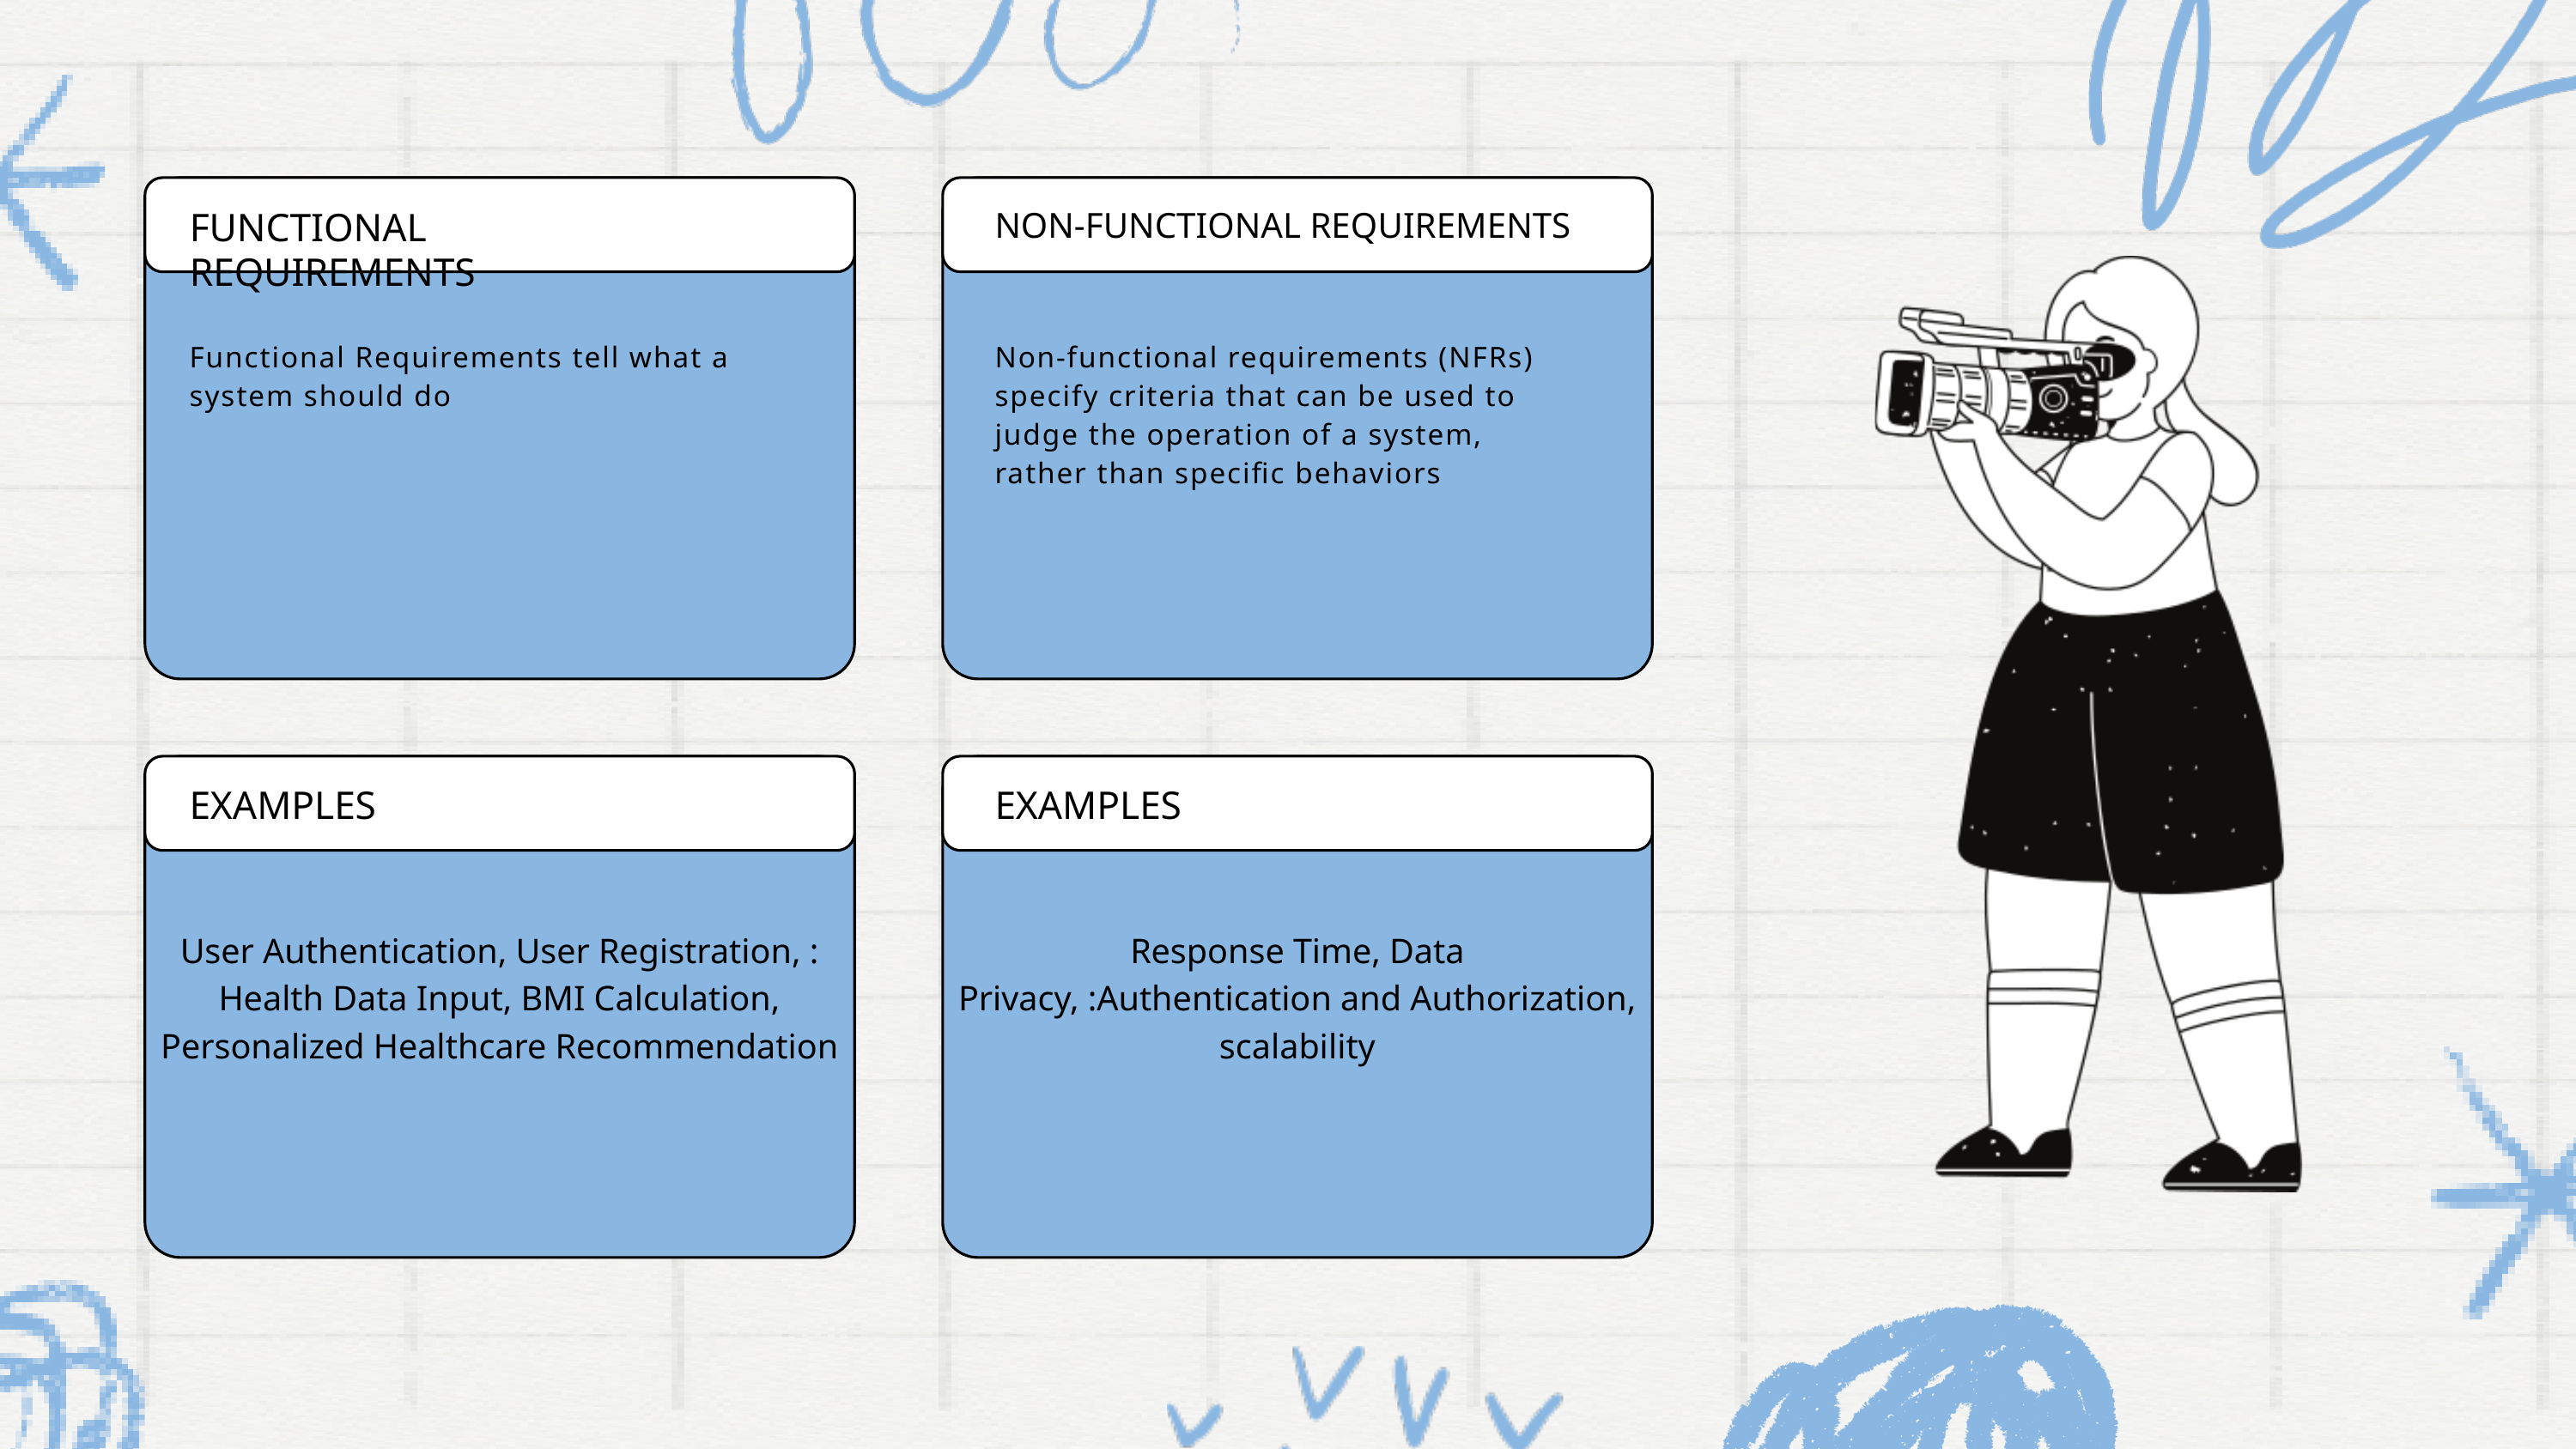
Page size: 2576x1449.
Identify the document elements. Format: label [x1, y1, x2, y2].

text_box [942, 277, 1653, 680]
text_box [942, 177, 1653, 272]
text_box [144, 276, 855, 680]
text_box [1707, 1303, 2119, 1449]
text_box [144, 177, 855, 272]
text_box [144, 857, 855, 1258]
text_box [942, 755, 1653, 851]
text_box [1874, 256, 2303, 1192]
text_box [2088, 0, 2576, 249]
text_box [144, 755, 855, 851]
text_box [0, 0, 2576, 1449]
text_box [942, 858, 1653, 1258]
text_box [1167, 1346, 1614, 1449]
text_box [0, 1280, 145, 1449]
text_box [0, 64, 106, 291]
text_box [645, 0, 1241, 145]
text_box [2431, 1046, 2576, 1319]
